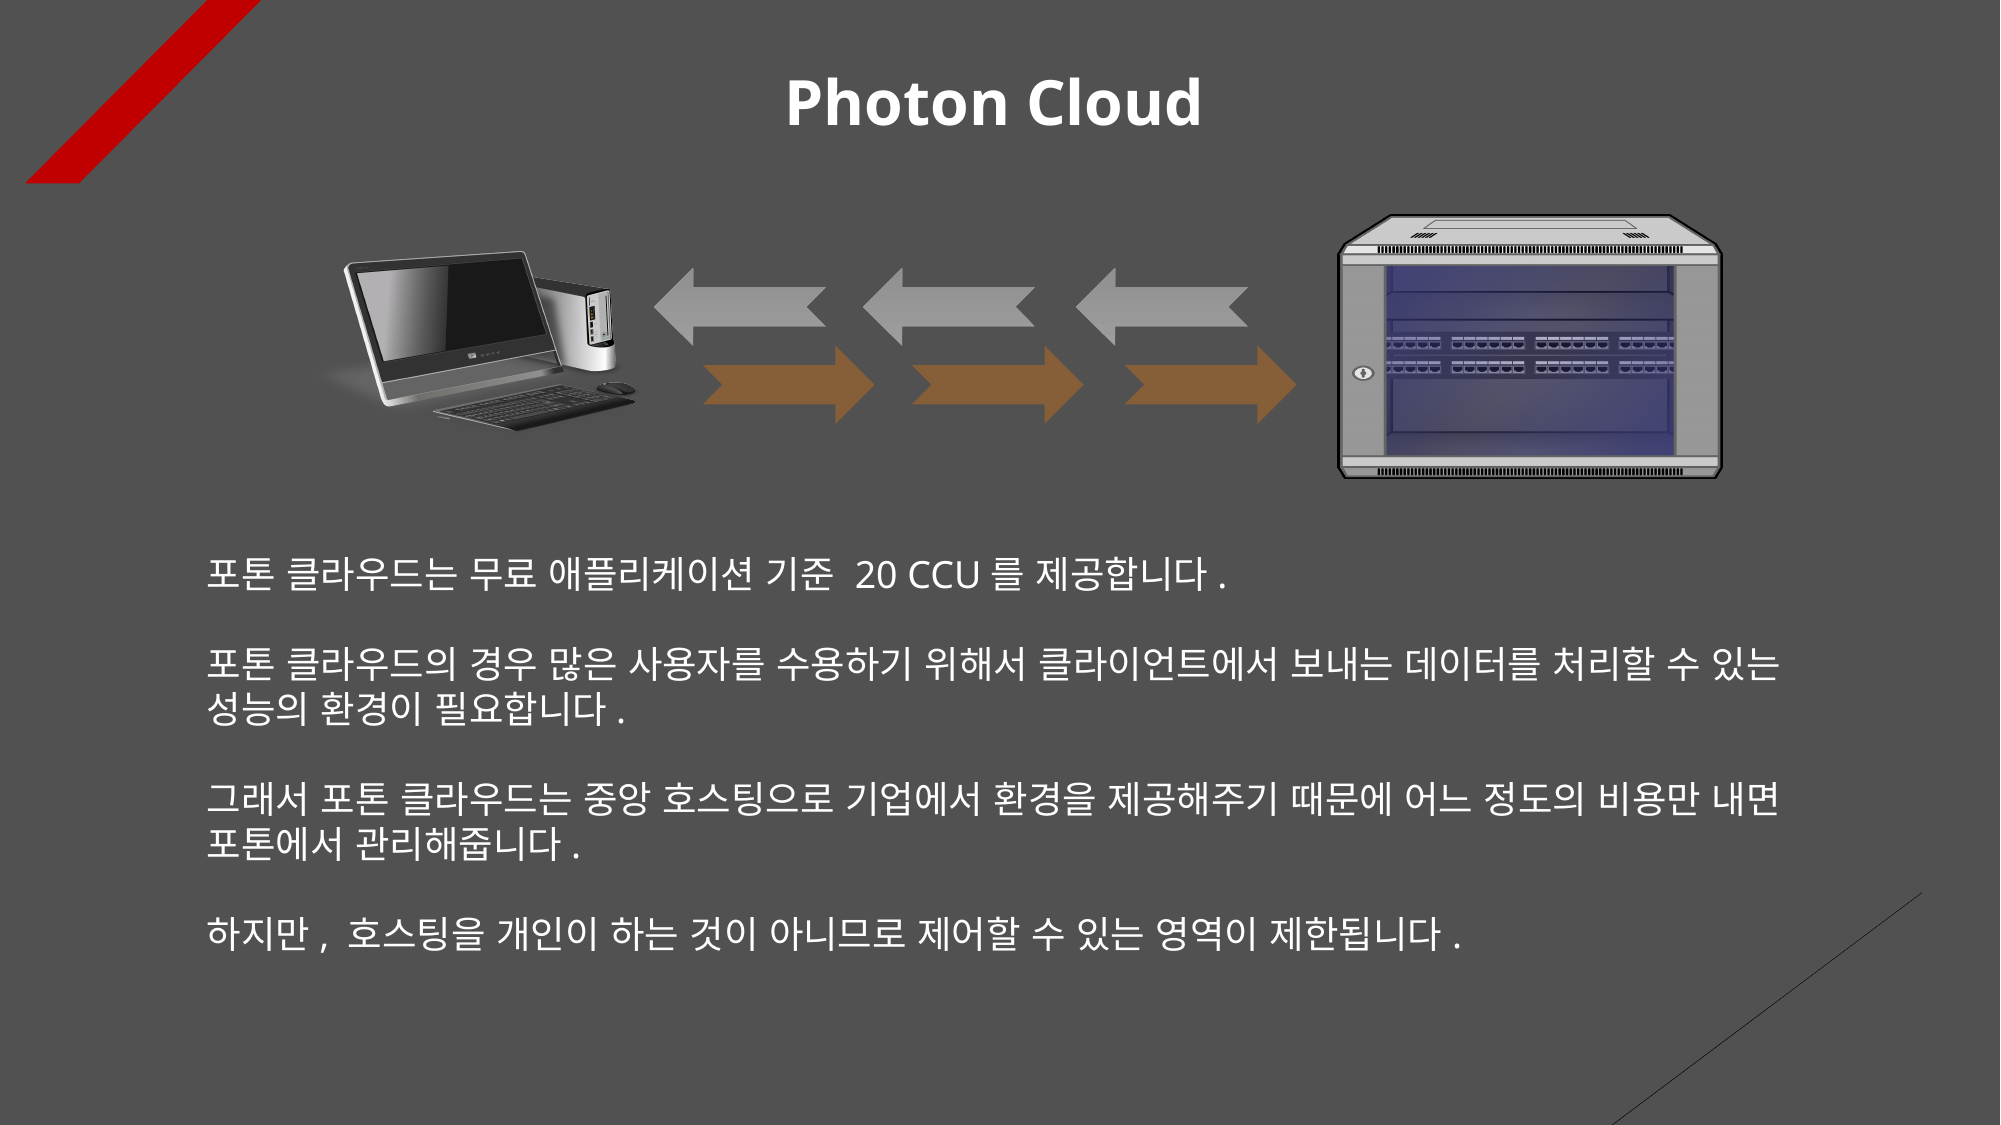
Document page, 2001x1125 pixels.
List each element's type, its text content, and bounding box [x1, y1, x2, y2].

text_box [653, 266, 828, 348]
text_box [1075, 266, 1250, 348]
text_box Photon Cloud [769, 54, 1231, 146]
text_box [701, 344, 876, 426]
picture [1337, 214, 1723, 479]
text_box [862, 266, 1037, 348]
text_box 포톤 클라우드는 무료 애플리케이션 기준 20 CCU를 제공합니다. 포톤 클라우드의 경우 많은 사용자를 수용하기 위해서 클라이언트에서 보내는 데이터를 처리할 수 있는 성능의 환경이 필요합니다. 그래서 포톤 클라우드는 중앙 호스팅으로 기업에서 환경을 제공해주기 때문에 어느 정도의 비용만 내면 포톤에서 관리해줍니다. 하지만, 호스팅을 개인이 하는 것이 아니므로 제어할 수 있는 영역이 제한됩니다. [192, 543, 1808, 964]
picture [304, 251, 645, 443]
text_box [1123, 344, 1298, 426]
text_box [910, 344, 1085, 426]
